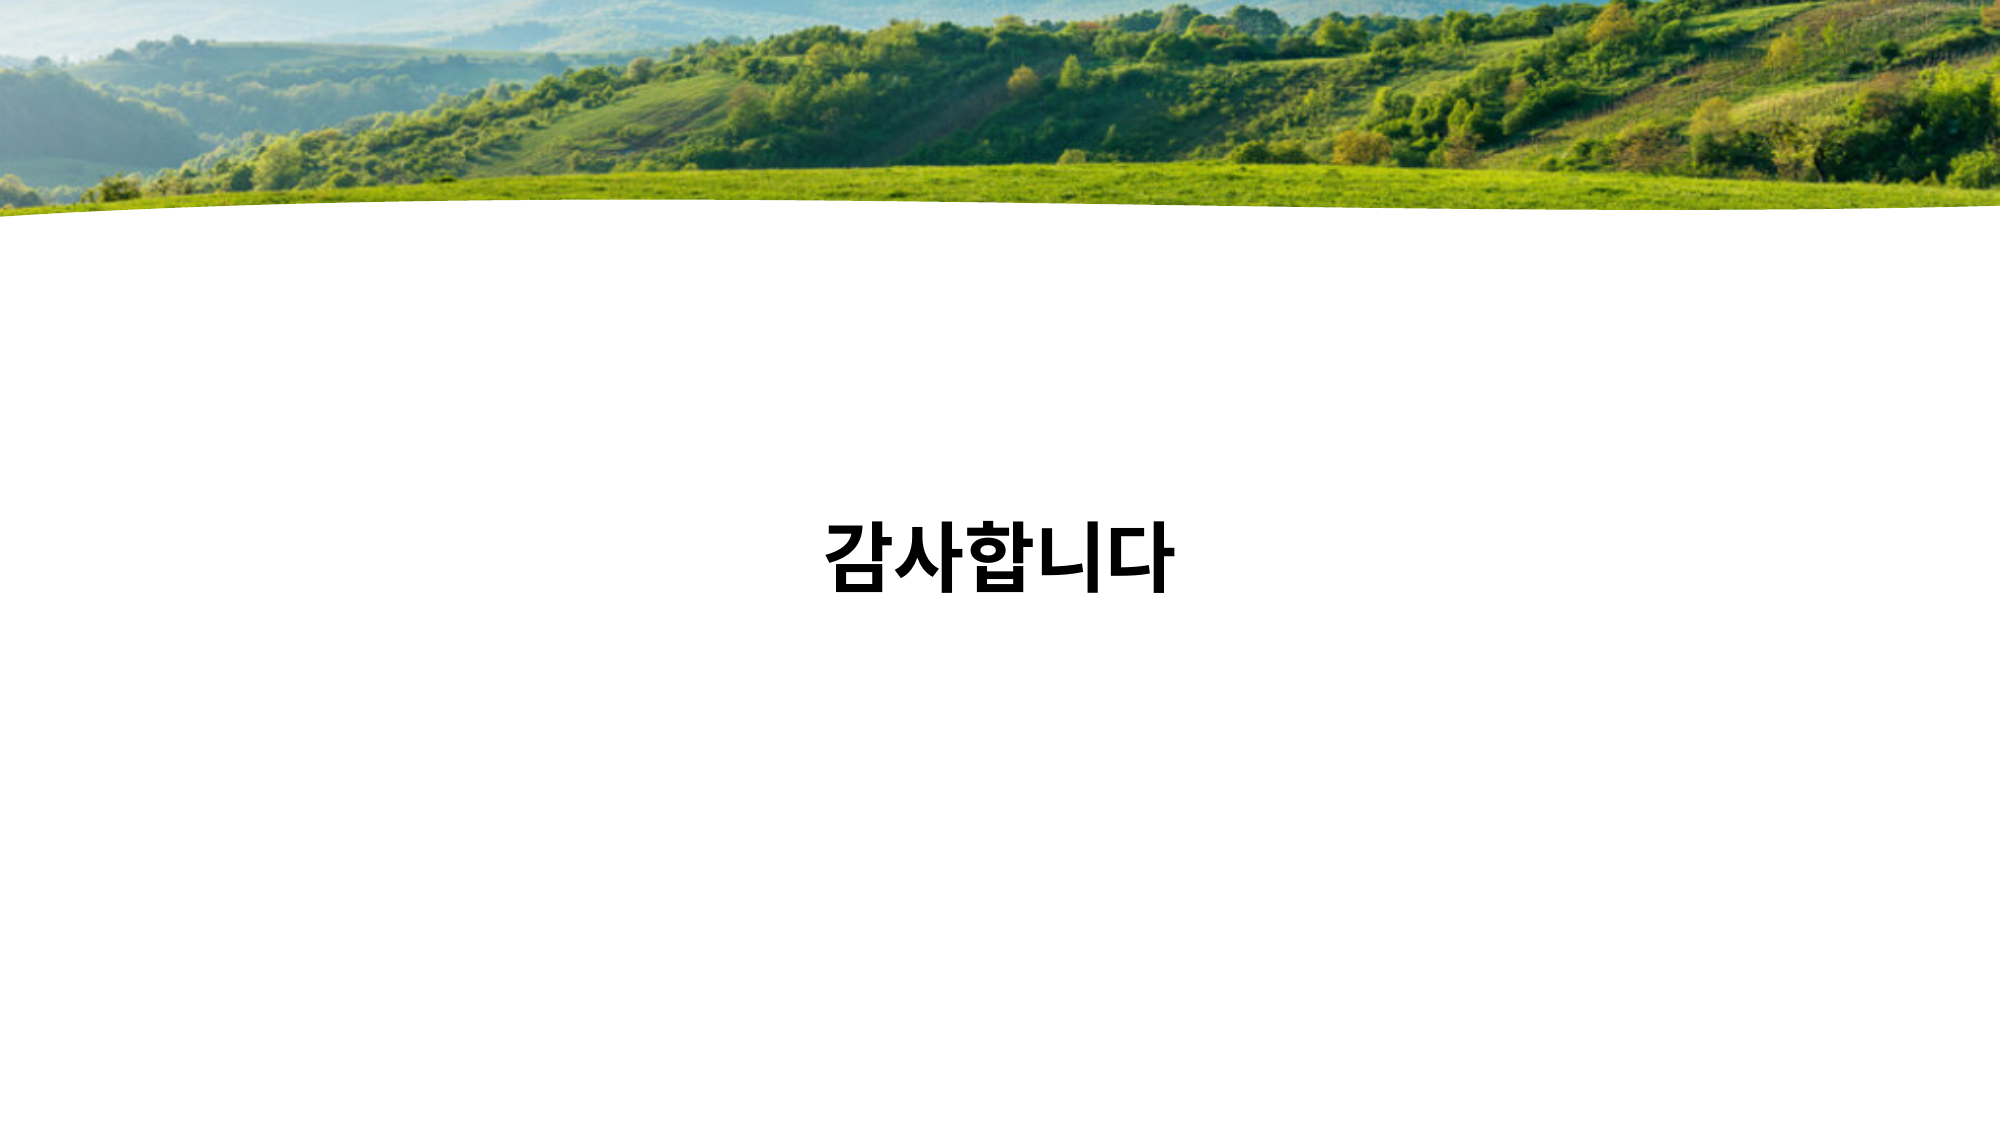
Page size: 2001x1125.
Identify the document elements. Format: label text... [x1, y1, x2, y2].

text_box 감사합니다 [623, 494, 1377, 873]
picture [0, 0, 2000, 217]
